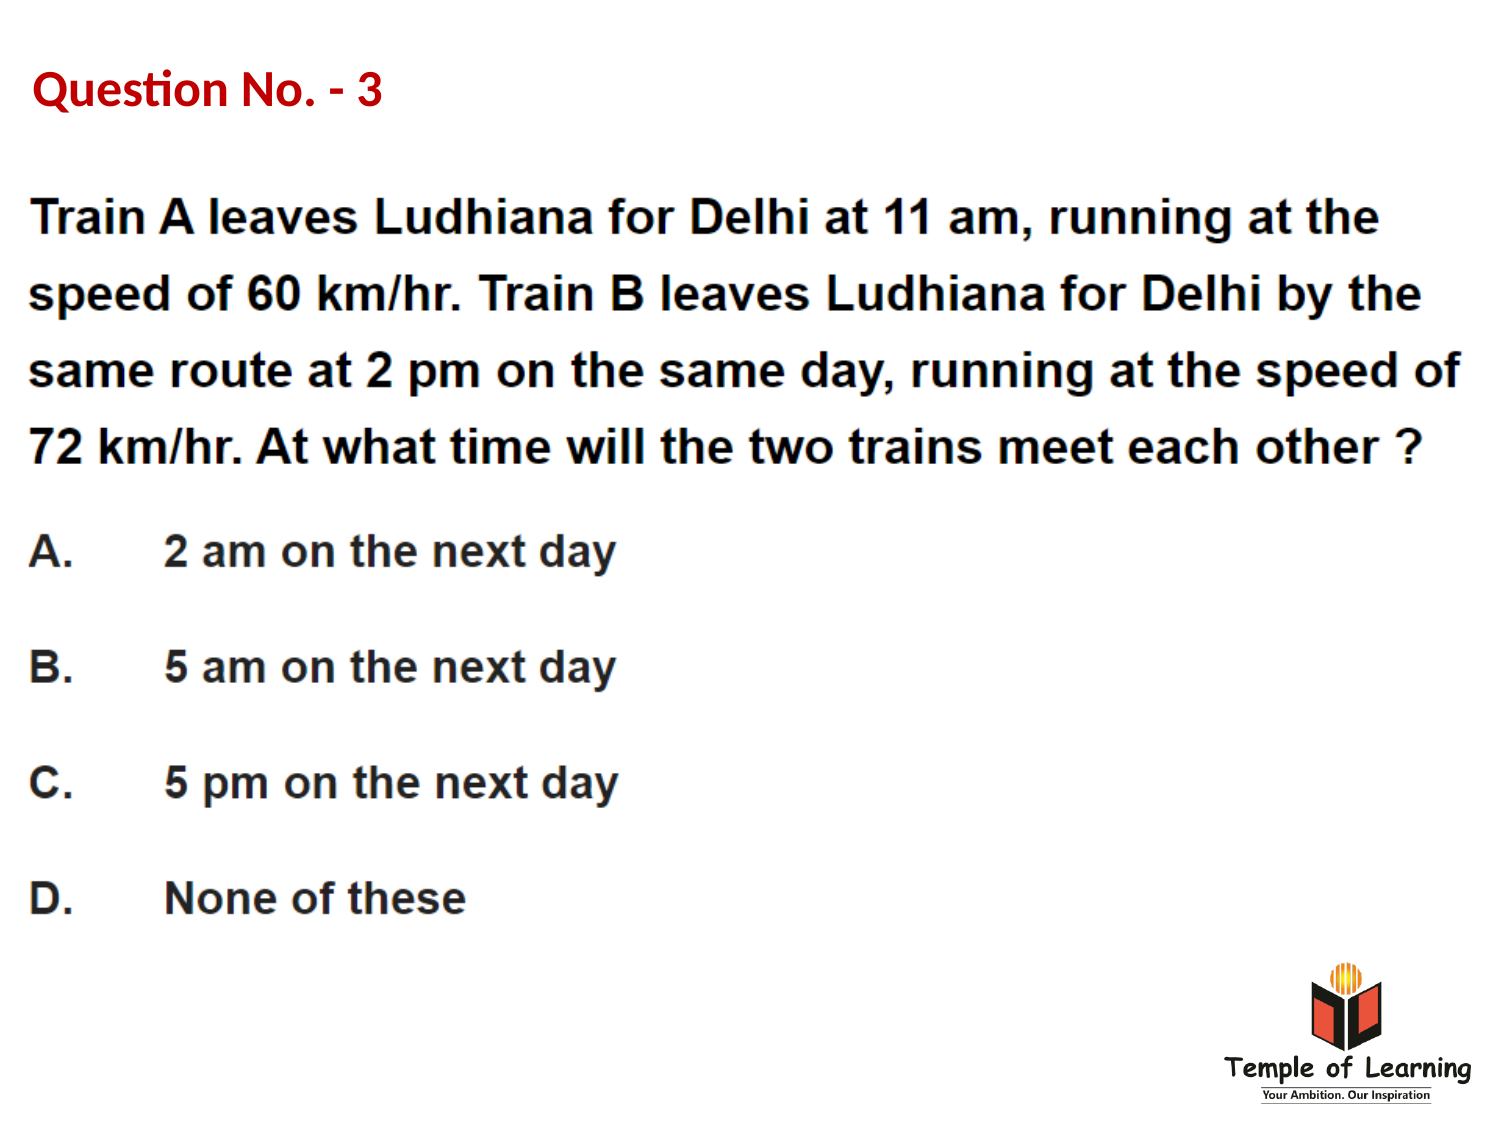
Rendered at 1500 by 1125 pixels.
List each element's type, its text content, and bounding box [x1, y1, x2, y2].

picture [1224, 962, 1471, 1104]
text_box Question No. - 3 [17, 46, 398, 124]
picture [12, 180, 1488, 944]
